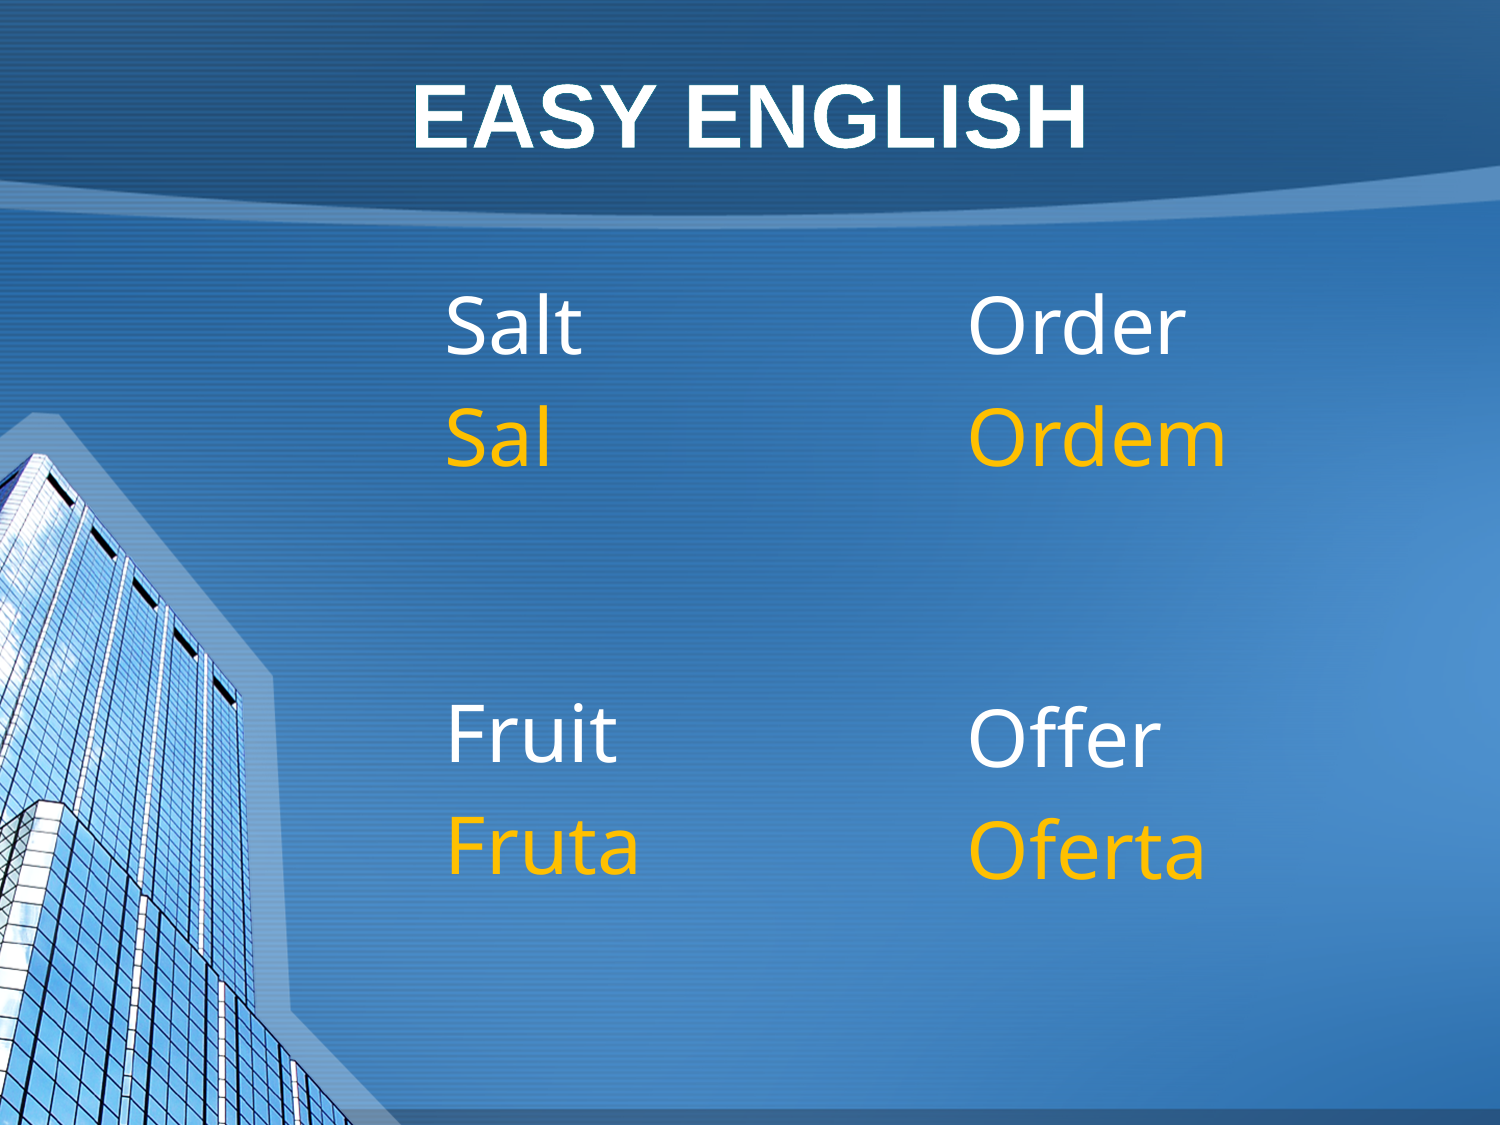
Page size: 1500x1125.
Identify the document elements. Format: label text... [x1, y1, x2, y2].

text_box Fruit Fruta [429, 675, 881, 900]
picture [0, 0, 1500, 1125]
text_box Offer Oferta [951, 680, 1403, 905]
text_box Order Ordem [951, 267, 1403, 492]
list Salt Sal [430, 267, 881, 492]
text_box EASY ENGLISH [186, 11, 1314, 212]
